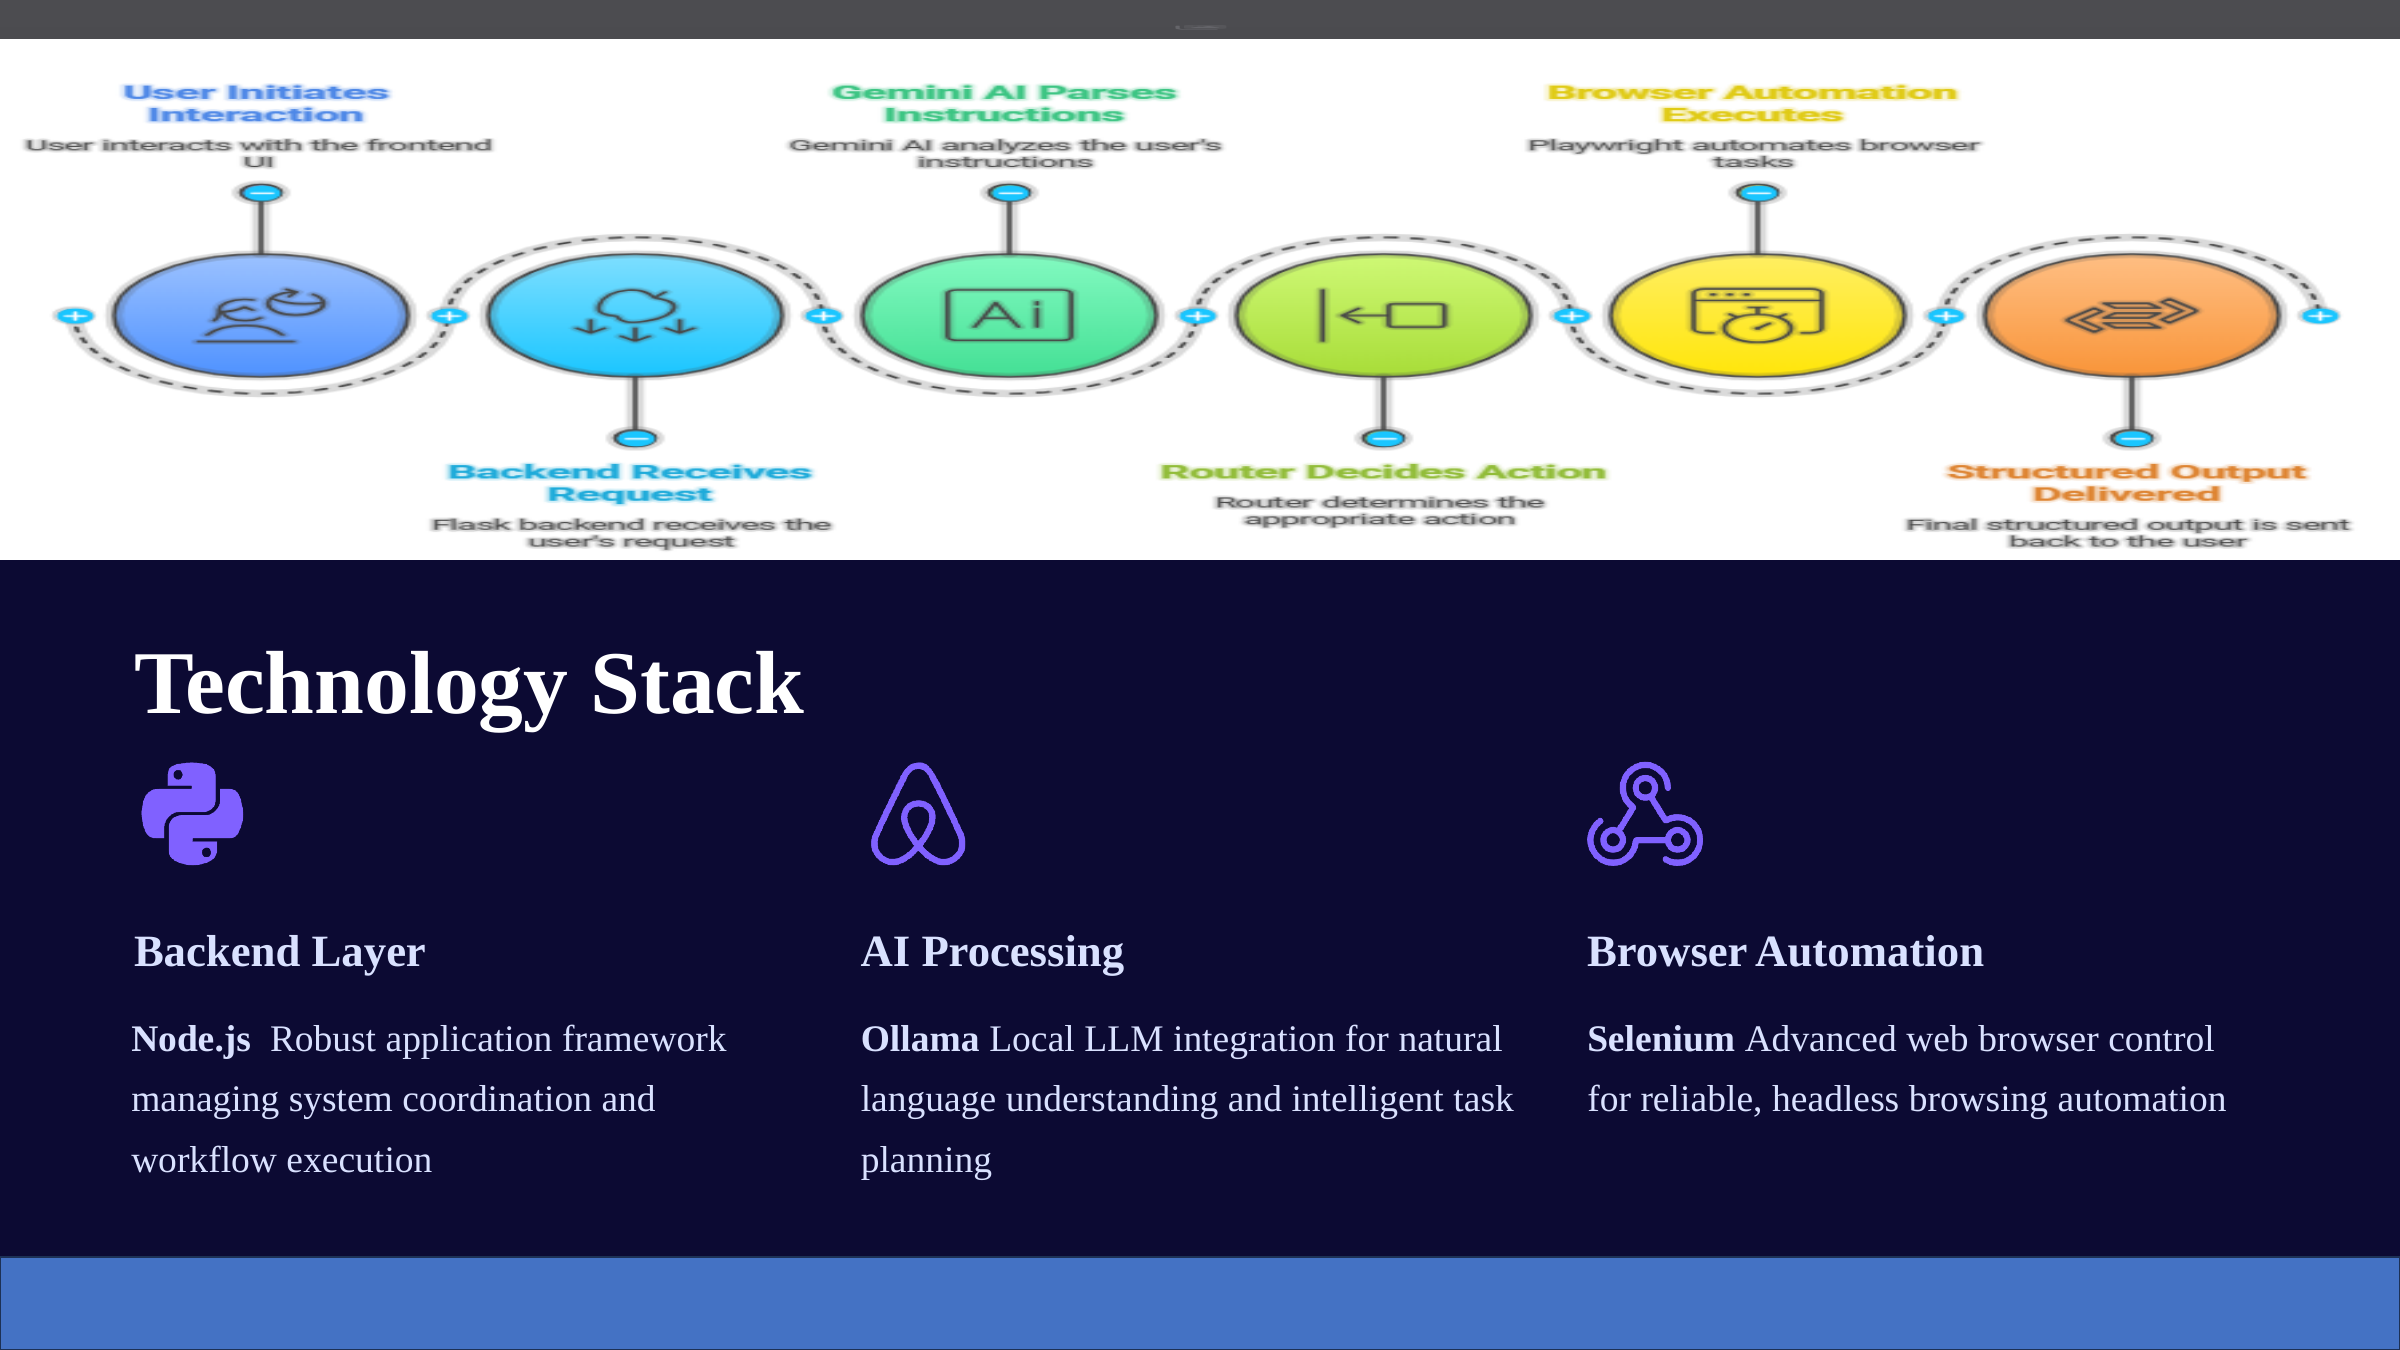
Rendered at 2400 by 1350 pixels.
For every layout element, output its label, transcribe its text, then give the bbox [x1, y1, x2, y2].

picture [860, 755, 976, 872]
text_box Selenium Advanced web browser control for reliable, headless browsing automation [1587, 998, 2266, 1183]
text_box Technology Stack [134, 619, 1038, 732]
text_box Node.js Robust application framework managing system coordination and workflow execution [131, 998, 810, 1245]
picture [0, 0, 2400, 600]
text_box Backend Layer [134, 919, 628, 976]
text_box Browser Automation [1587, 919, 2097, 976]
text_box [0, 1256, 2400, 1350]
text_box AI Processing [860, 919, 1313, 976]
picture [134, 755, 250, 872]
picture [1587, 755, 1703, 872]
text_box Ollama Local LLM integration for natural language understanding and intelligent task planning [860, 998, 1540, 1245]
